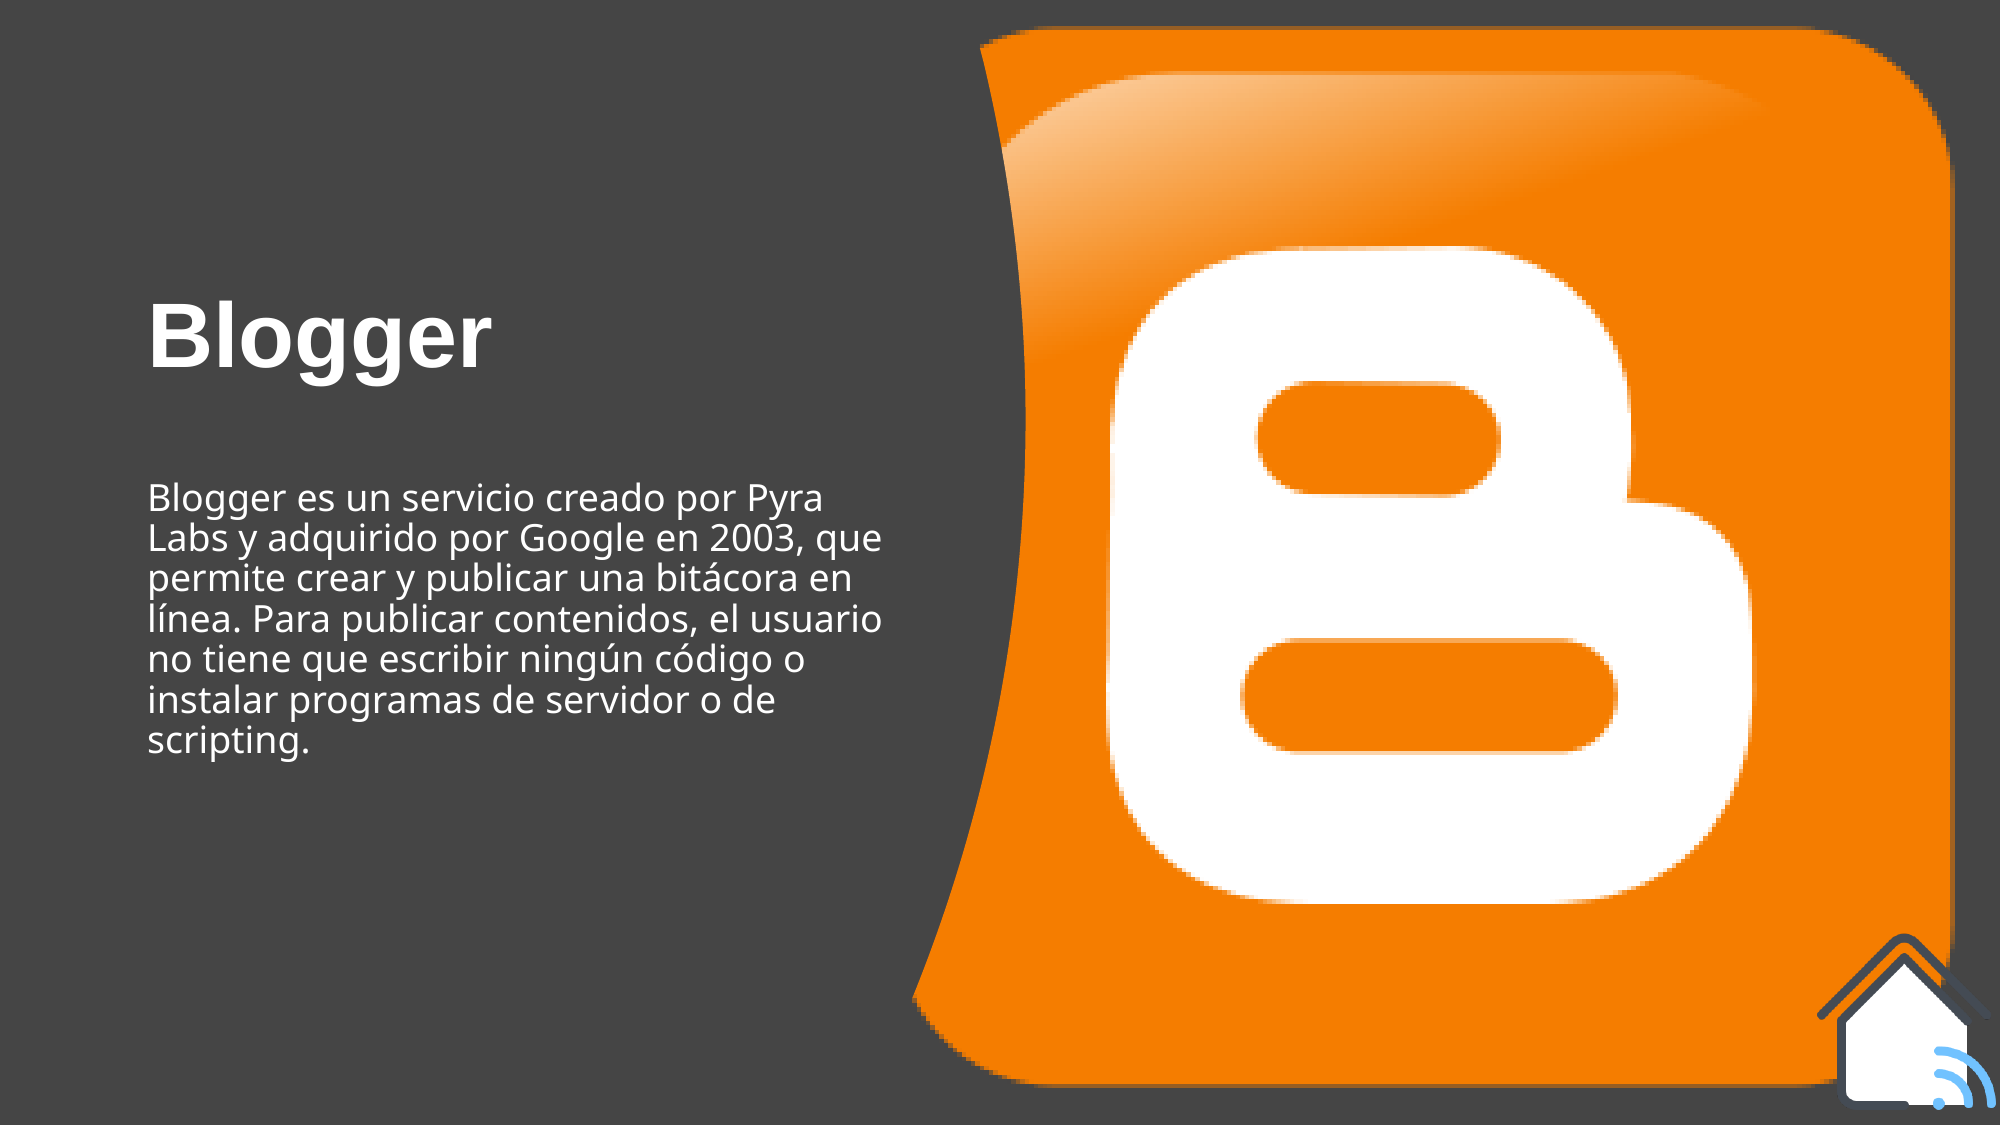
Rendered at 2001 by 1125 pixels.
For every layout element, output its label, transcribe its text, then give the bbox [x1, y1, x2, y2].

list Blogger es un servicio creado por Pyra Labs y adquirido por Google en 2003, que permite crear y publicar una bitácora en línea. Para publicar contenidos, el usuario no tiene que escribir ningún código o instalar programas de servidor o de scripting. [131, 471, 850, 994]
picture [850, 0, 2000, 1125]
title Blogger [131, 229, 850, 447]
